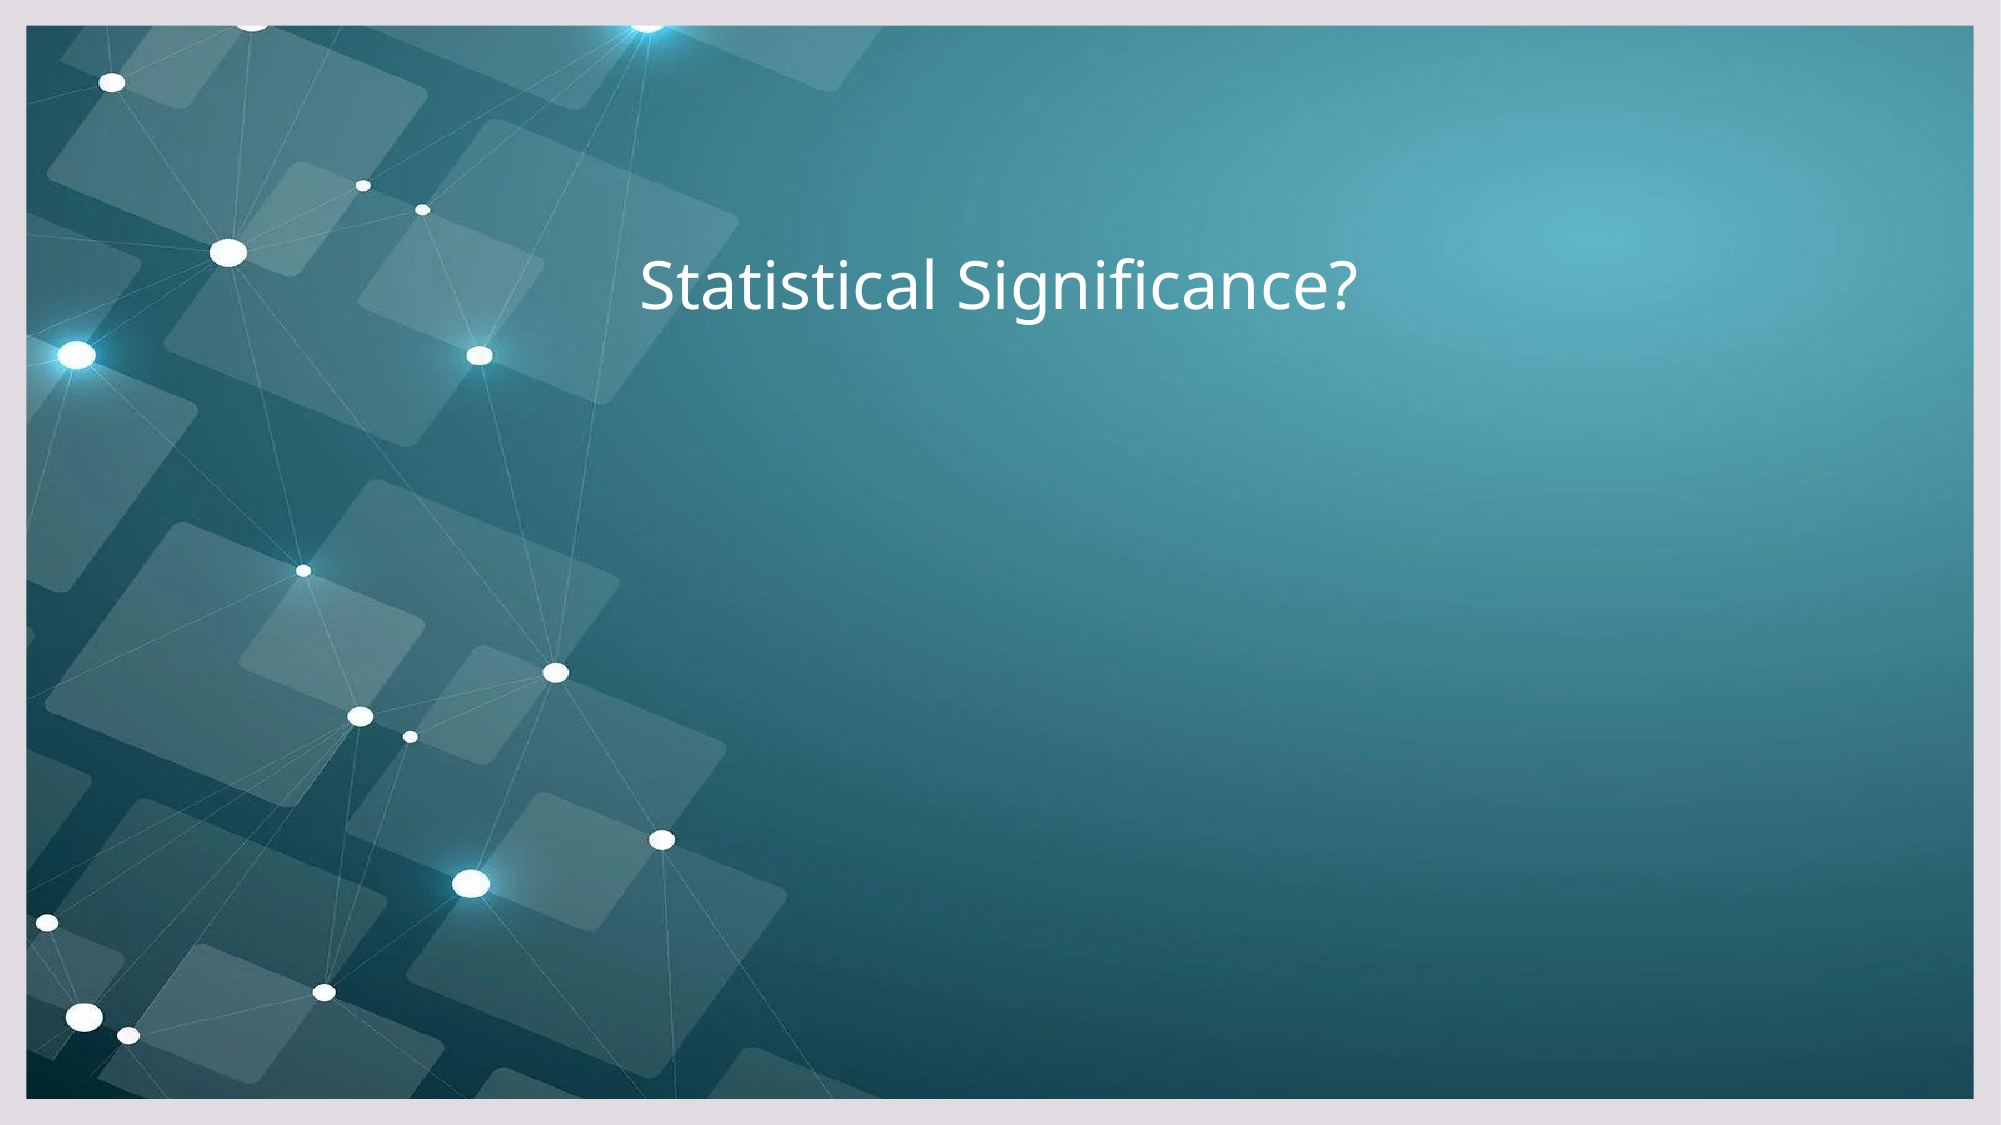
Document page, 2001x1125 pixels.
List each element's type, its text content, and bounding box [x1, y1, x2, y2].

picture [27, 26, 1973, 1099]
title Statistical Significance? [168, 118, 1832, 331]
